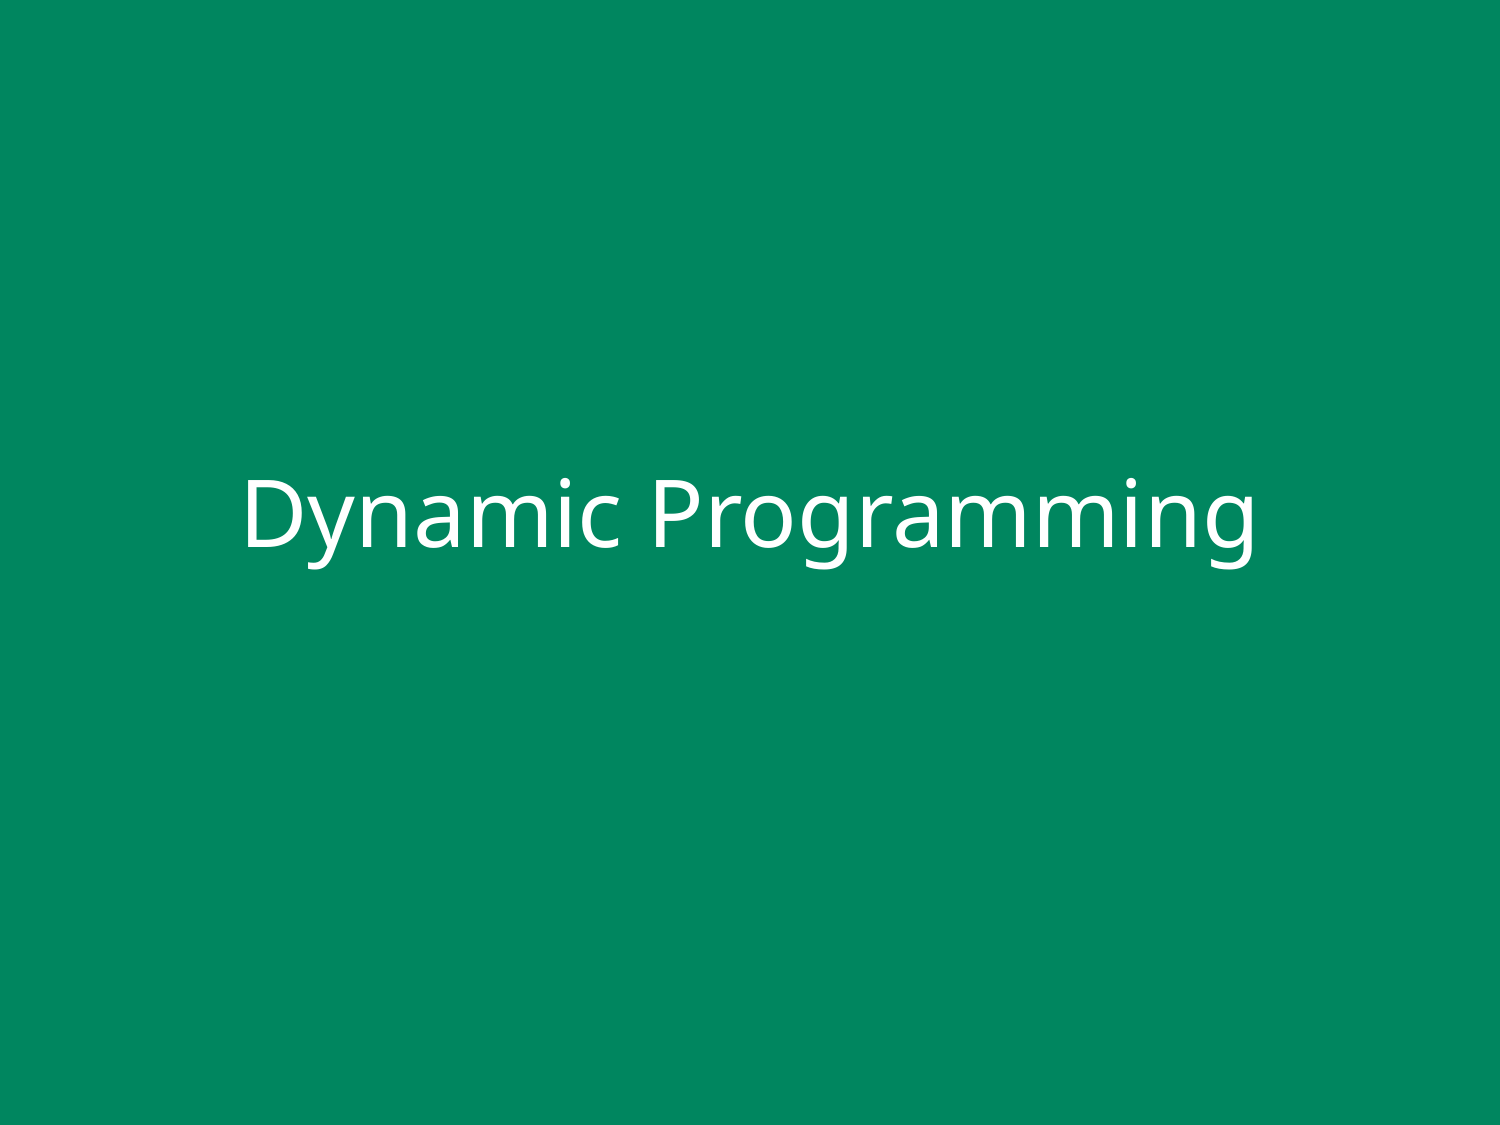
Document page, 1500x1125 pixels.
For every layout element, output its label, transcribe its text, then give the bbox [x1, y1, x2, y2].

title Dynamic Programming [187, 184, 1313, 576]
